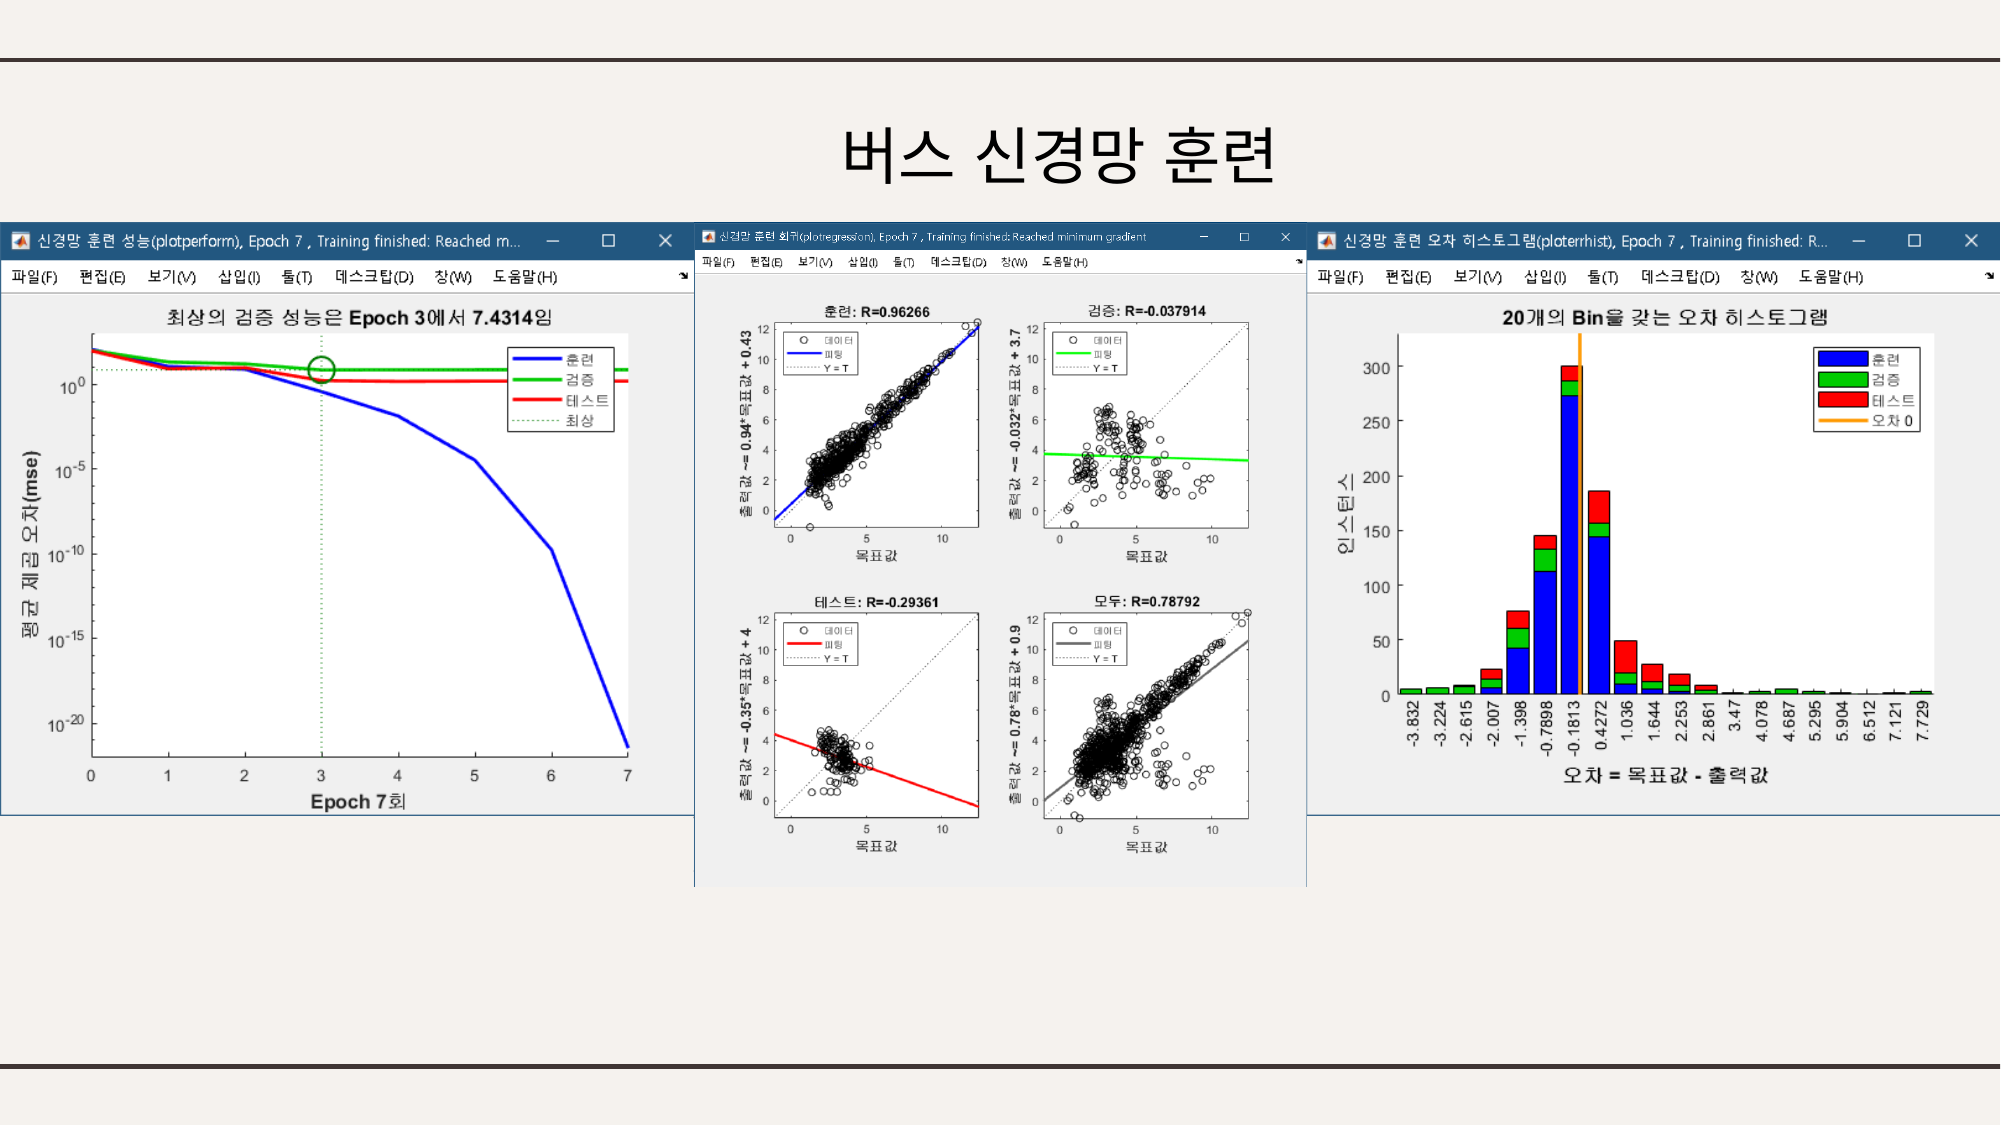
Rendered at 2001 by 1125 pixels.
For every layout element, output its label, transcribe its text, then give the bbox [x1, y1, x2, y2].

picture [0, 222, 2000, 887]
title 버스 신경망 훈련 [156, 97, 1965, 220]
